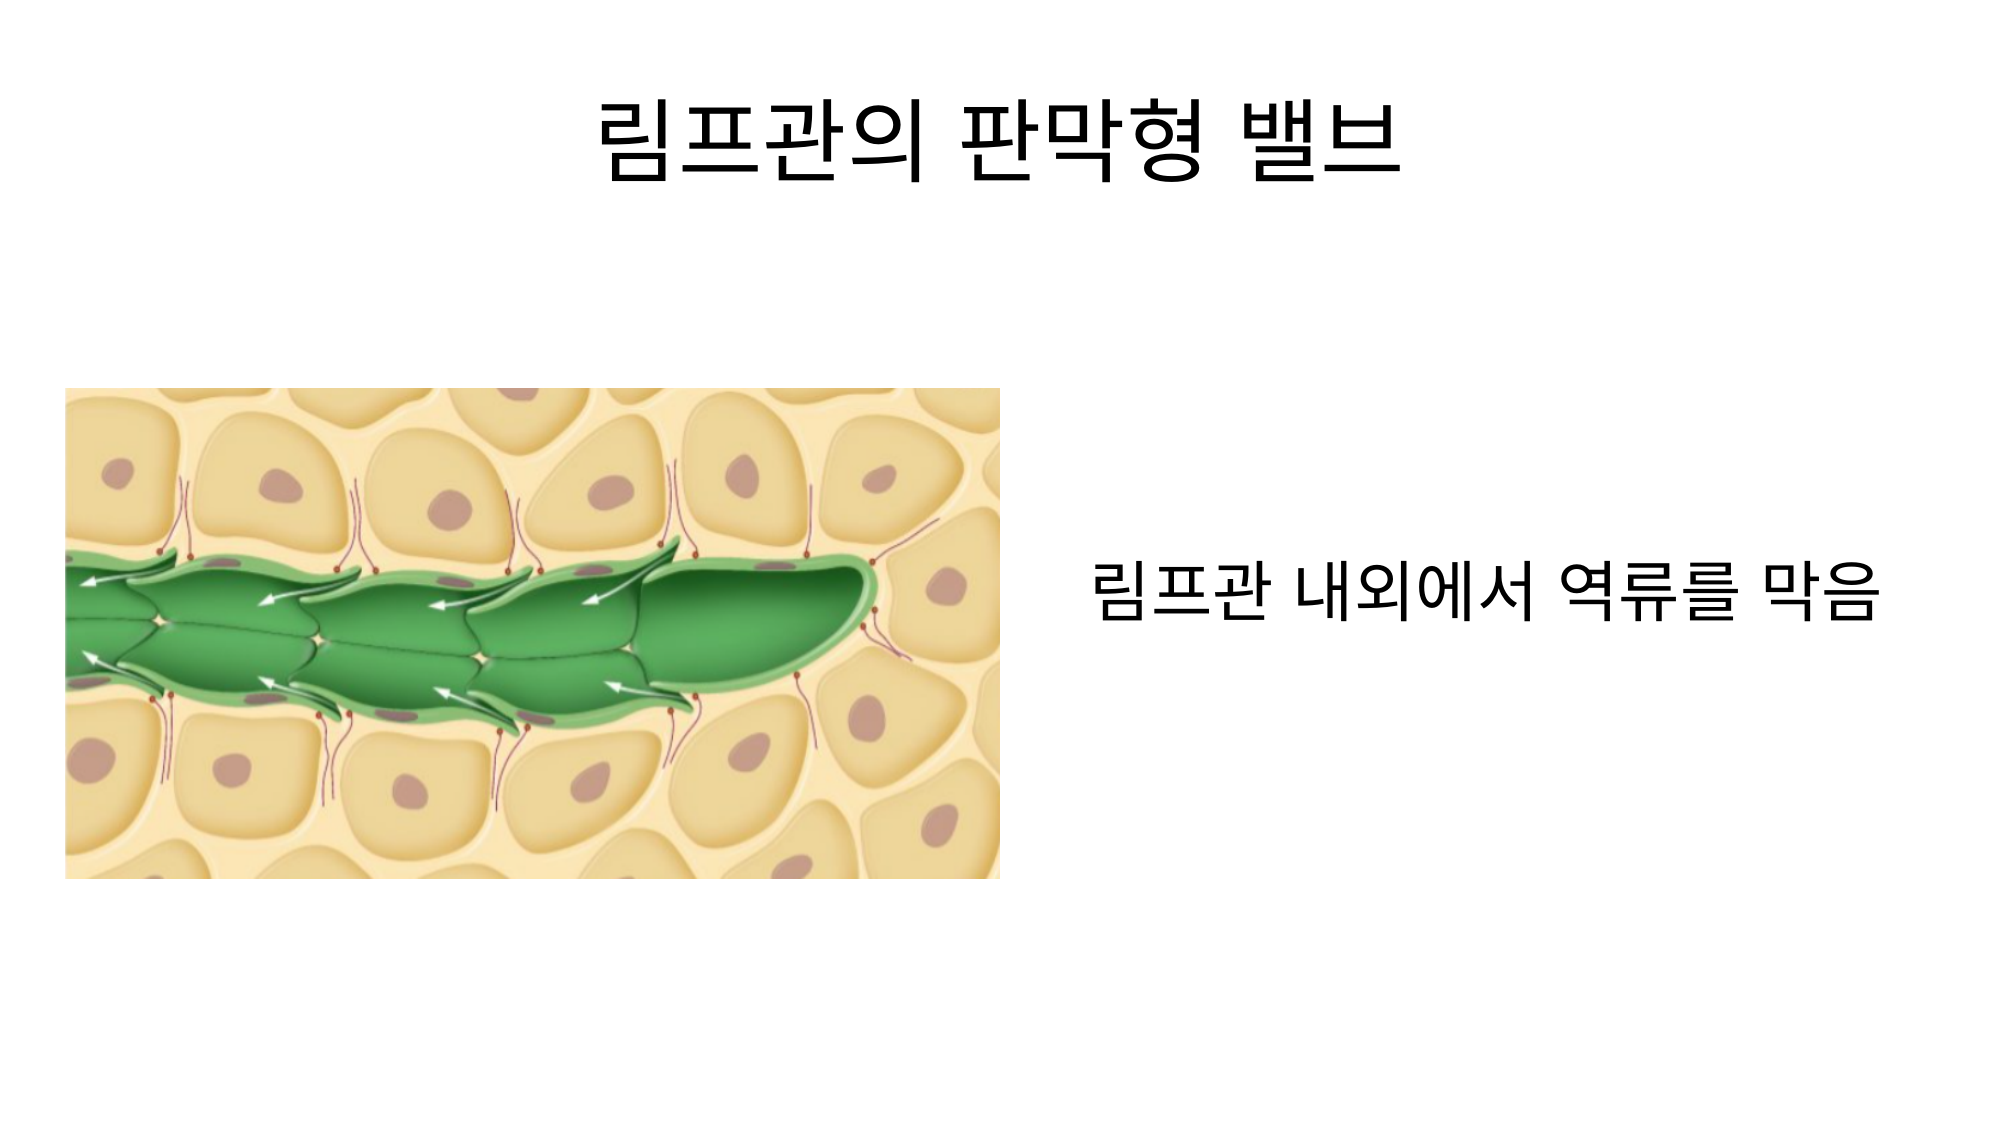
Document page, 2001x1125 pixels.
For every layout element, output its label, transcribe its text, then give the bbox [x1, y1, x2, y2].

picture [65, 387, 1001, 880]
title 림프관의 판막형 밸브 [99, 45, 1900, 233]
list 림프관 내외에서 역류를 막음 [1075, 262, 2000, 1005]
